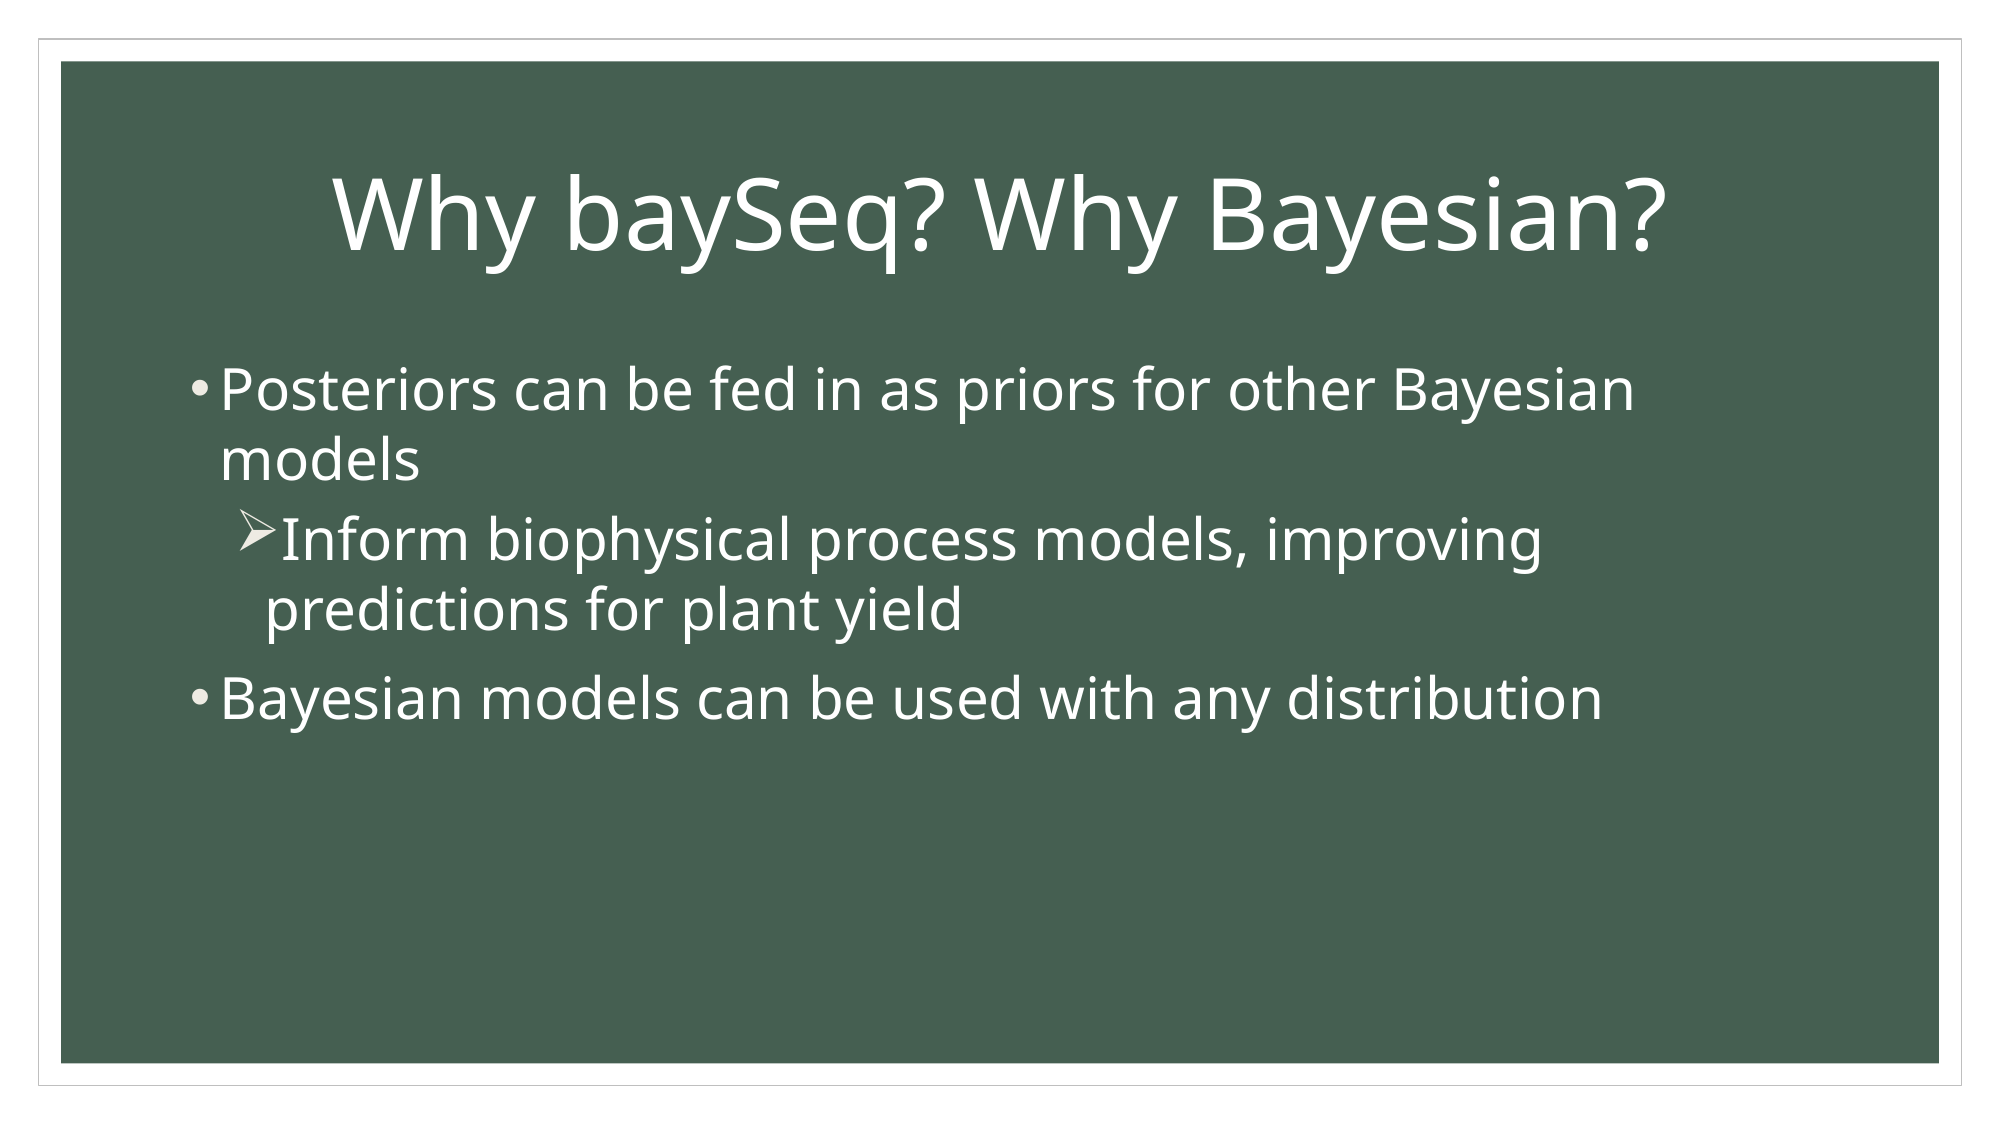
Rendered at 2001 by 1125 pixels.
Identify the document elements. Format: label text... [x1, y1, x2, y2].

title Why baySeq? Why Bayesian? [174, 105, 1825, 331]
list Posteriors can be fed in as priors for other Bayesian models Inform biophysical process models, improving predictions for plant yield Bayesian models can be used with any distribution [174, 345, 1825, 990]
